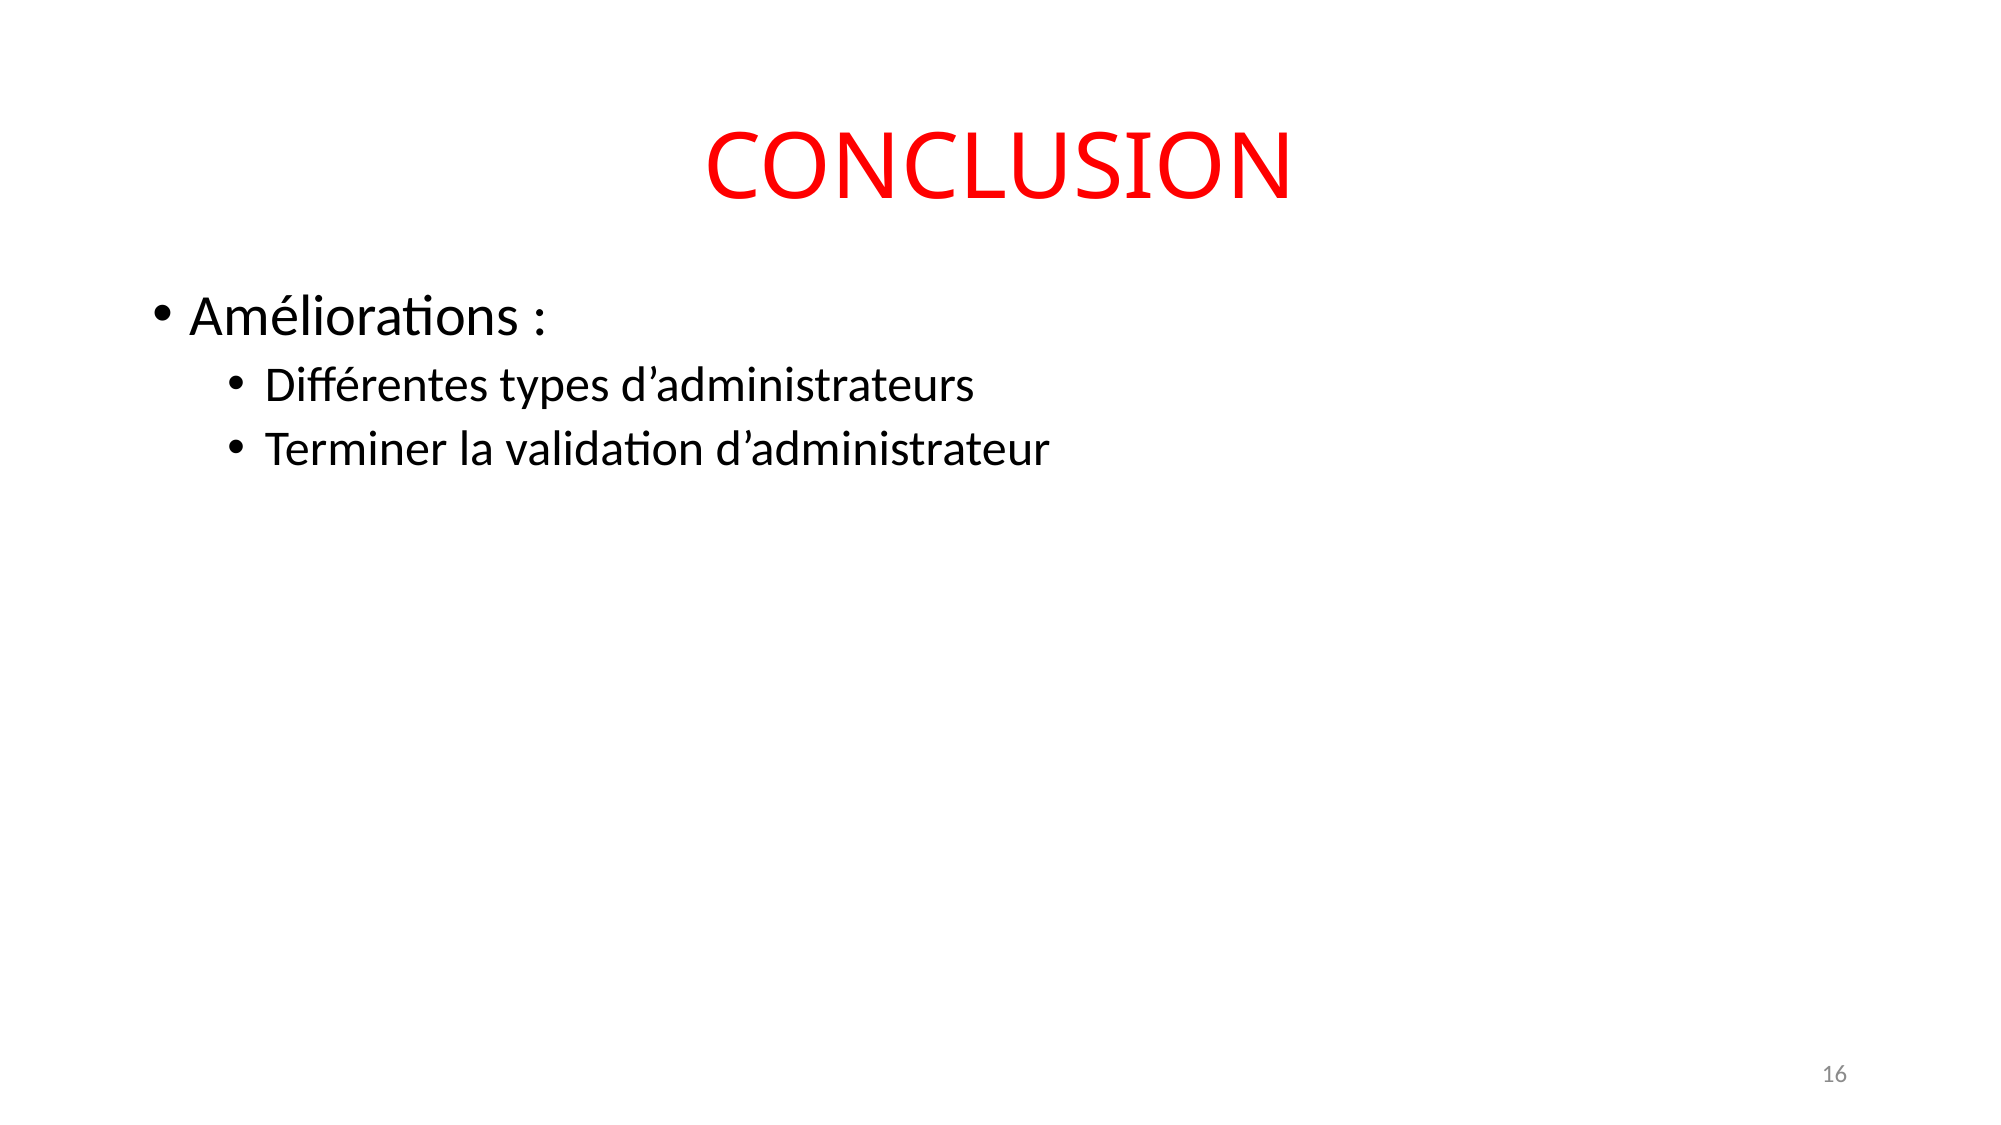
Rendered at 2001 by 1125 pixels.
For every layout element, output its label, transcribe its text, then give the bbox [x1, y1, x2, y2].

list Améliorations : Différentes types d’administrateurs Terminer la validation d’administrateur [137, 277, 1863, 1014]
title CONCLUSION [137, 59, 1863, 277]
slide_number 16 [1412, 1042, 1863, 1103]
